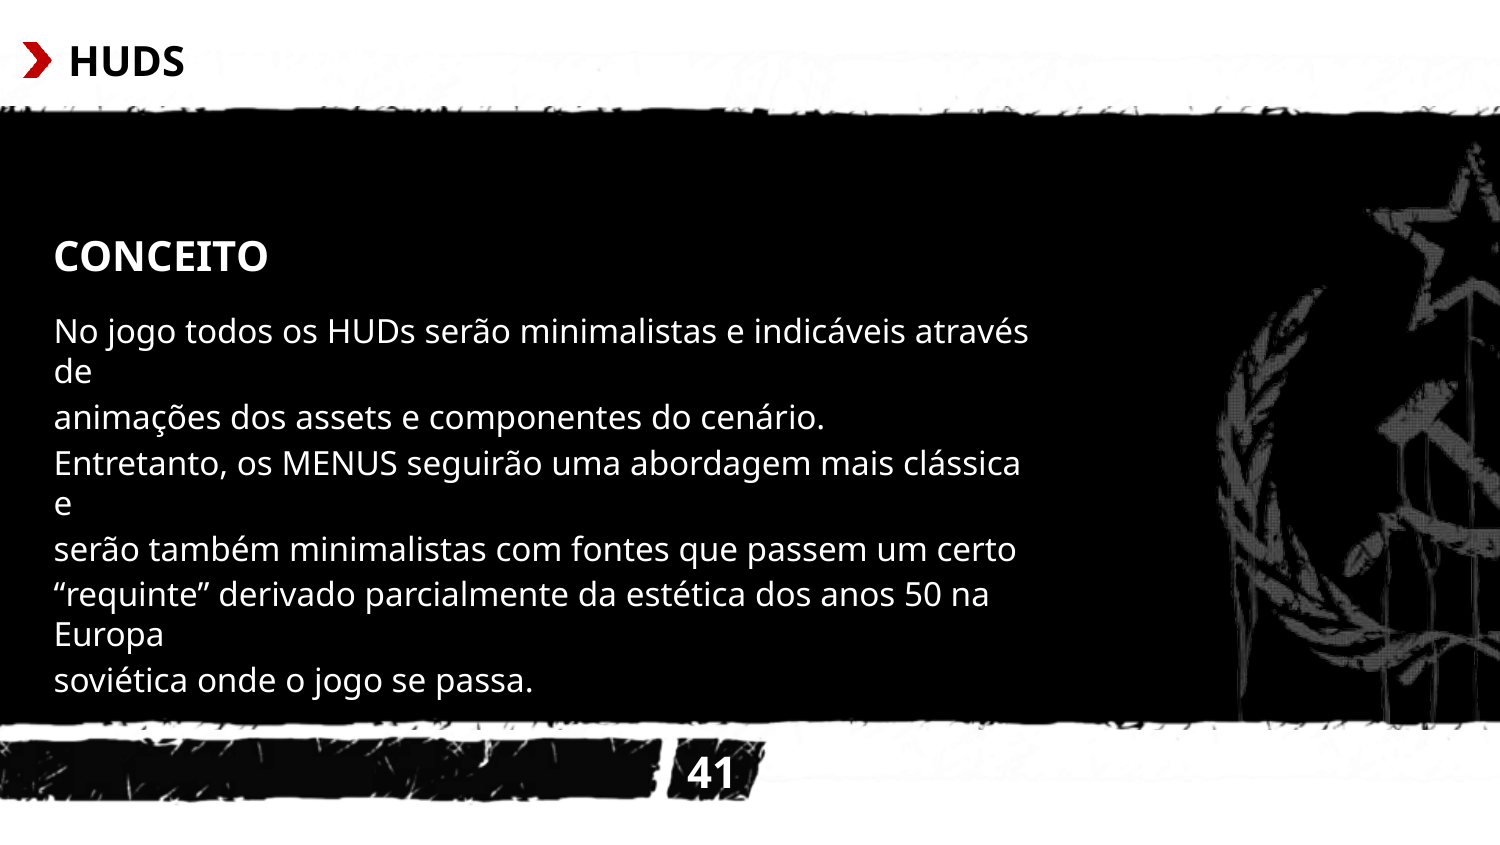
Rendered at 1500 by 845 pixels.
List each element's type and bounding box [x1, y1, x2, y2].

text_box [0, 42, 807, 809]
text_box [0, 0, 1500, 845]
